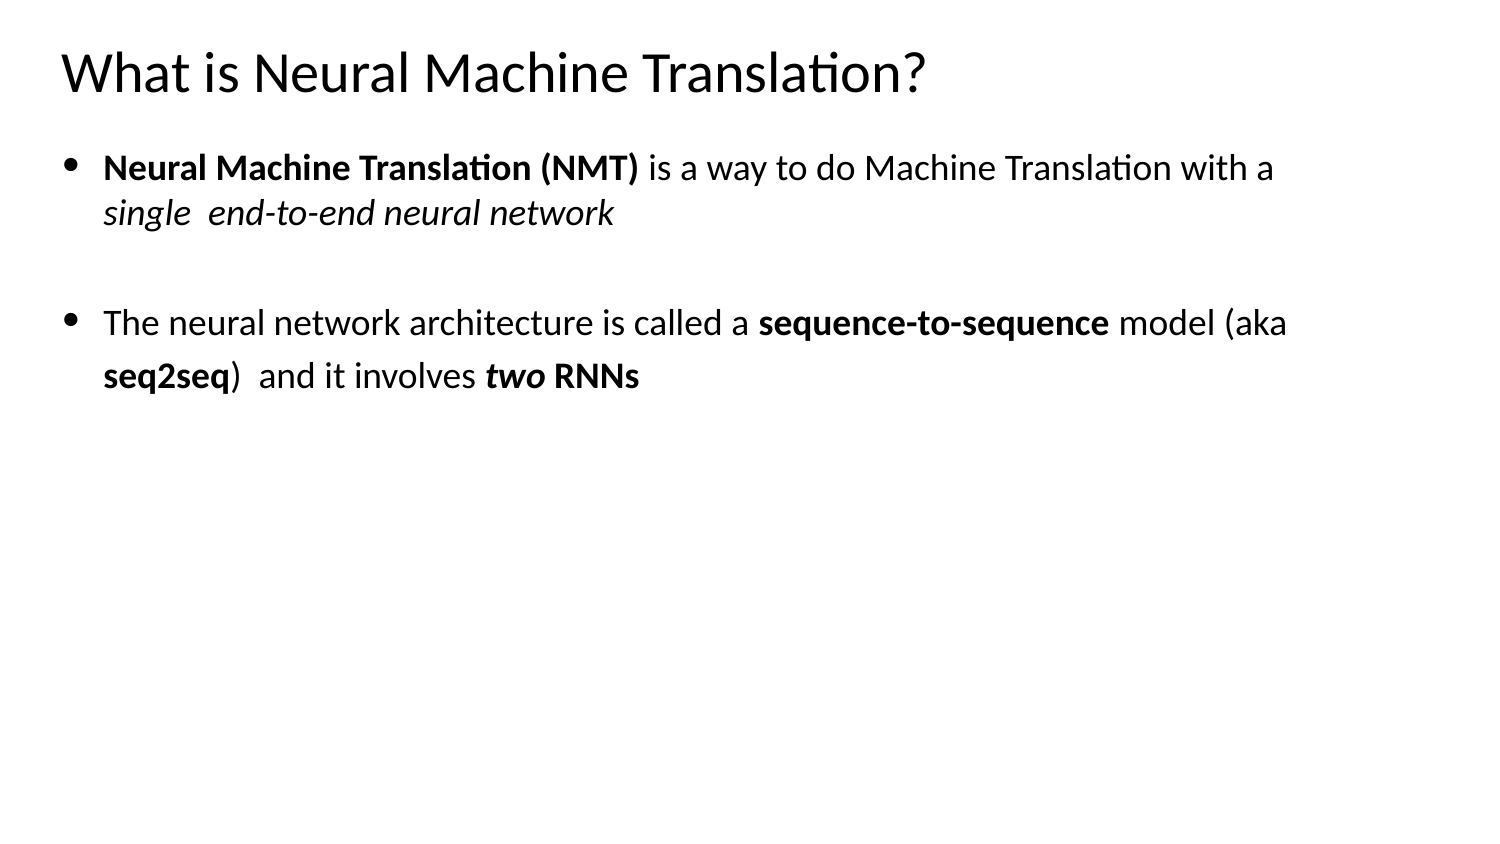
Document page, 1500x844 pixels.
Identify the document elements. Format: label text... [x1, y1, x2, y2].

text_box Neural Machine Translation (NMT) is a way to do Machine Translation with a single end-to-end neural network The neural network architecture is called a sequence-to-sequence model (aka seq2seq) and it involves two RNNs [59, 141, 1433, 396]
title What is Neural Machine Translation? [59, 32, 1115, 141]
